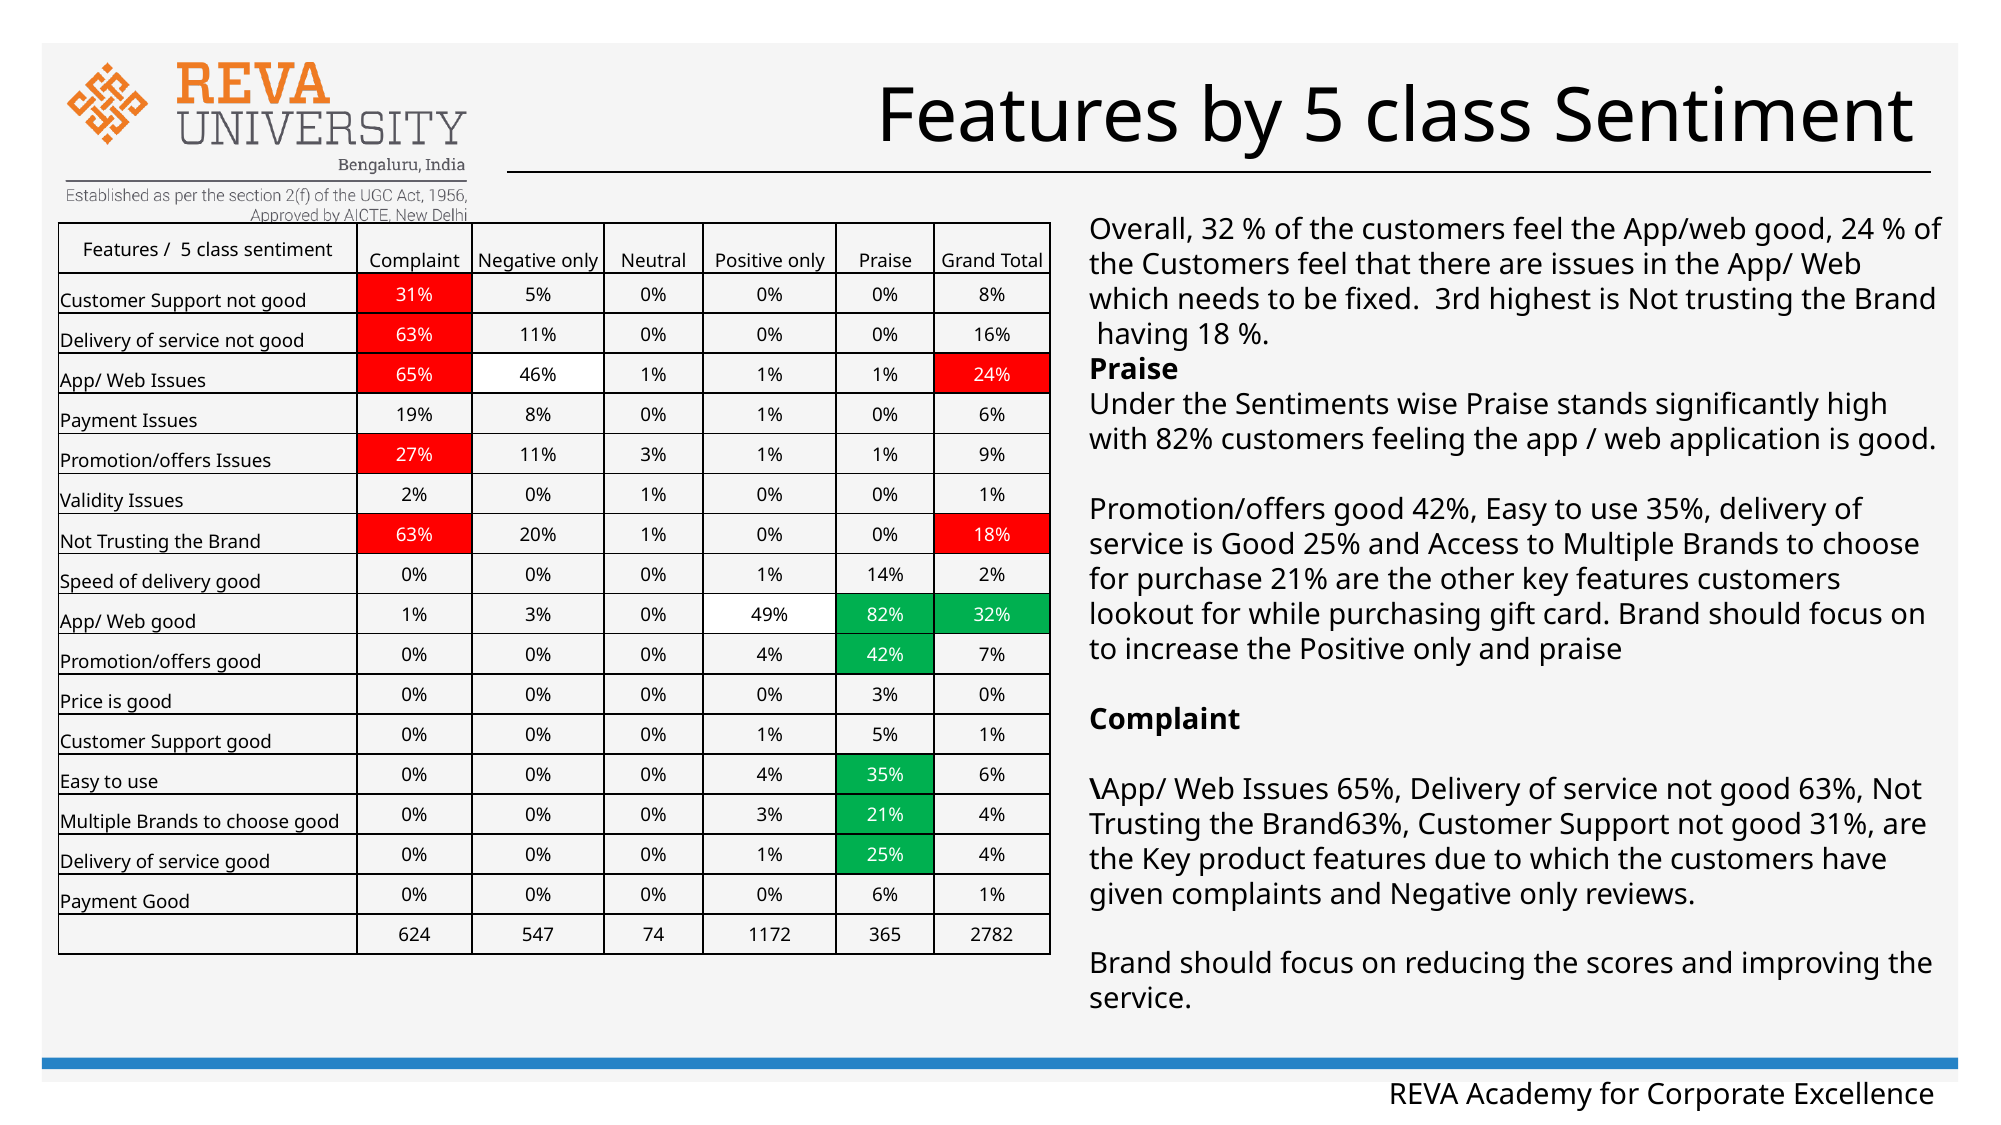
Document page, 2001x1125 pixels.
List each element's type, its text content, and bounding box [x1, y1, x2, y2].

table_cell 4% [935, 795, 1049, 833]
table_cell 1% [704, 434, 835, 473]
table_cell 0% [358, 715, 471, 753]
table_cell 1% [704, 394, 835, 433]
table_header Negative only [473, 224, 603, 272]
table_cell 0% [358, 755, 471, 793]
table_cell 0% [358, 675, 471, 713]
table_cell 11% [473, 314, 603, 352]
table_cell 0% [358, 554, 471, 593]
table_cell 0% [605, 835, 702, 873]
table_cell 0% [704, 675, 835, 713]
table_cell 0% [473, 835, 603, 873]
table_cell 0% [605, 314, 702, 352]
table_cell 6% [837, 875, 933, 913]
table_cell 5% [837, 715, 933, 753]
table_cell 63% [358, 314, 471, 352]
table_cell 547 [473, 915, 603, 953]
table_cell [59, 915, 356, 953]
table_cell 8% [473, 394, 603, 433]
table_cell 0% [605, 675, 702, 713]
table_cell 1172 [704, 915, 835, 953]
table_cell 0% [473, 875, 603, 913]
table_cell 0% [704, 274, 835, 312]
table_cell Promotion/offers good [59, 634, 356, 673]
table_header Grand Total [935, 224, 1049, 272]
table_cell Easy to use [59, 755, 356, 793]
text_box Overall, 32 % of the customers feel the App/web good, 24 % of the Customers feel that there are issues in the App/ Web which needs to be fixed. 3rd highest is Not trusting the Brand having 18 %. Praise Under the Sentiments wise Praise stands significantly high with 82% customers feeling the app / web application is good. Promotion/offers good 42%, Easy to use 35%, delivery of service is Good 25% and Access to Multiple Brands to choose for purchase 21% are the other key features customers lookout for while purchasing gift card. Brand should focus on to increase the Positive only and praise Complaint \App/ Web Issues 65%, Delivery of service not good 63%, Not Trusting the Brand63%, Customer Support not good 31%, are the Key product features due to which the customers have given complaints and Negative only reviews. Brand should focus on reducing the scores and improving the service. [1074, 203, 1964, 1058]
table_cell 19% [358, 394, 471, 433]
table_cell Promotion/offers Issues [59, 434, 356, 473]
table_cell 11% [473, 434, 603, 473]
table_cell 1% [935, 715, 1049, 753]
table_cell 3% [605, 434, 702, 473]
table_cell 0% [837, 274, 933, 312]
table_cell Delivery of service not good [59, 314, 356, 352]
table_cell 0% [605, 634, 702, 673]
table_cell 4% [704, 634, 835, 673]
table_cell 1% [837, 354, 933, 392]
table_cell 4% [935, 835, 1049, 873]
table_cell 5% [473, 274, 603, 312]
table_cell Delivery of service good [59, 835, 356, 873]
table_cell Customer Support not good [59, 274, 356, 312]
table_cell 4% [704, 755, 835, 793]
table_cell 0% [358, 835, 471, 873]
table_cell 7% [935, 634, 1049, 673]
table_cell 63% [358, 514, 471, 553]
table_cell 0% [605, 554, 702, 593]
table_cell 1% [704, 715, 835, 753]
table_cell 0% [704, 314, 835, 352]
table_cell 49% [704, 594, 835, 633]
table_cell 0% [935, 675, 1049, 713]
table_cell Price is good [59, 675, 356, 713]
table_cell 365 [837, 915, 933, 953]
table_cell App/ Web Issues [59, 354, 356, 392]
table_header Praise [837, 224, 933, 272]
table_cell 1% [935, 875, 1049, 913]
table_cell 2% [358, 474, 471, 513]
table_cell 0% [837, 474, 933, 513]
table_cell App/ Web good [59, 594, 356, 633]
table_cell 0% [473, 474, 603, 513]
table_cell 6% [935, 394, 1049, 433]
table_cell 0% [605, 795, 702, 833]
table_cell 8% [935, 274, 1049, 312]
table_header Complaint [358, 224, 471, 272]
table_cell 2782 [935, 915, 1049, 953]
table_cell 1% [358, 594, 471, 633]
table_cell 21% [837, 795, 933, 833]
table_cell 624 [358, 915, 471, 953]
table_cell Validity Issues [59, 474, 356, 513]
table_cell 0% [605, 755, 702, 793]
table_cell 0% [473, 755, 603, 793]
table_cell 46% [473, 354, 603, 392]
table_cell 1% [704, 835, 835, 873]
table_cell 1% [704, 554, 835, 593]
table_cell 0% [605, 594, 702, 633]
table_cell 18% [935, 514, 1049, 553]
table_cell Payment Issues [59, 394, 356, 433]
table_cell 0% [605, 715, 702, 753]
table_cell 27% [358, 434, 471, 473]
table_cell 24% [935, 354, 1049, 392]
table_cell 1% [605, 354, 702, 392]
title Features by 5 class Sentiment [555, 62, 1931, 173]
table_cell 32% [935, 594, 1049, 633]
table_cell 0% [605, 394, 702, 433]
table_cell Not Trusting the Brand [59, 514, 356, 553]
table_cell 3% [837, 675, 933, 713]
table_cell 3% [704, 795, 835, 833]
table_cell 42% [837, 634, 933, 673]
table_cell 1% [605, 474, 702, 513]
table_cell 3% [473, 594, 603, 633]
table_cell 0% [358, 795, 471, 833]
table_header Positive only [704, 224, 835, 272]
table_cell 1% [837, 434, 933, 473]
table_cell 0% [605, 274, 702, 312]
picture [65, 62, 467, 222]
table_cell 0% [837, 314, 933, 352]
table_cell 25% [837, 835, 933, 873]
table_cell Customer Support good [59, 715, 356, 753]
table_cell 0% [473, 554, 603, 593]
table_cell 0% [358, 875, 471, 913]
table_header Neutral [605, 224, 702, 272]
table_cell 14% [837, 554, 933, 593]
table_cell 0% [473, 715, 603, 753]
table_cell 9% [935, 434, 1049, 473]
table_cell 65% [358, 354, 471, 392]
table_cell 6% [935, 755, 1049, 793]
table_cell Multiple Brands to choose good [59, 795, 356, 833]
table_cell 0% [837, 394, 933, 433]
table_cell 0% [358, 634, 471, 673]
table_cell 2% [935, 554, 1049, 593]
table_cell Payment Good [59, 875, 356, 913]
table_cell 1% [935, 474, 1049, 513]
table_cell Speed of delivery good [59, 554, 356, 593]
table_cell 0% [837, 514, 933, 553]
table_cell 20% [473, 514, 603, 553]
table_cell 1% [605, 514, 702, 553]
table_cell 74 [605, 915, 702, 953]
table_cell 35% [837, 755, 933, 793]
table_cell 0% [473, 795, 603, 833]
table_cell 0% [704, 875, 835, 913]
table_cell 16% [935, 314, 1049, 352]
table_header Features / 5 class sentiment [59, 224, 356, 272]
table_cell 31% [358, 274, 471, 312]
table_cell 0% [473, 634, 603, 673]
table_cell 0% [704, 474, 835, 513]
table_cell 0% [605, 875, 702, 913]
table_cell 1% [704, 354, 835, 392]
table_cell 82% [837, 594, 933, 633]
table_cell 0% [473, 675, 603, 713]
table_cell 0% [704, 514, 835, 553]
